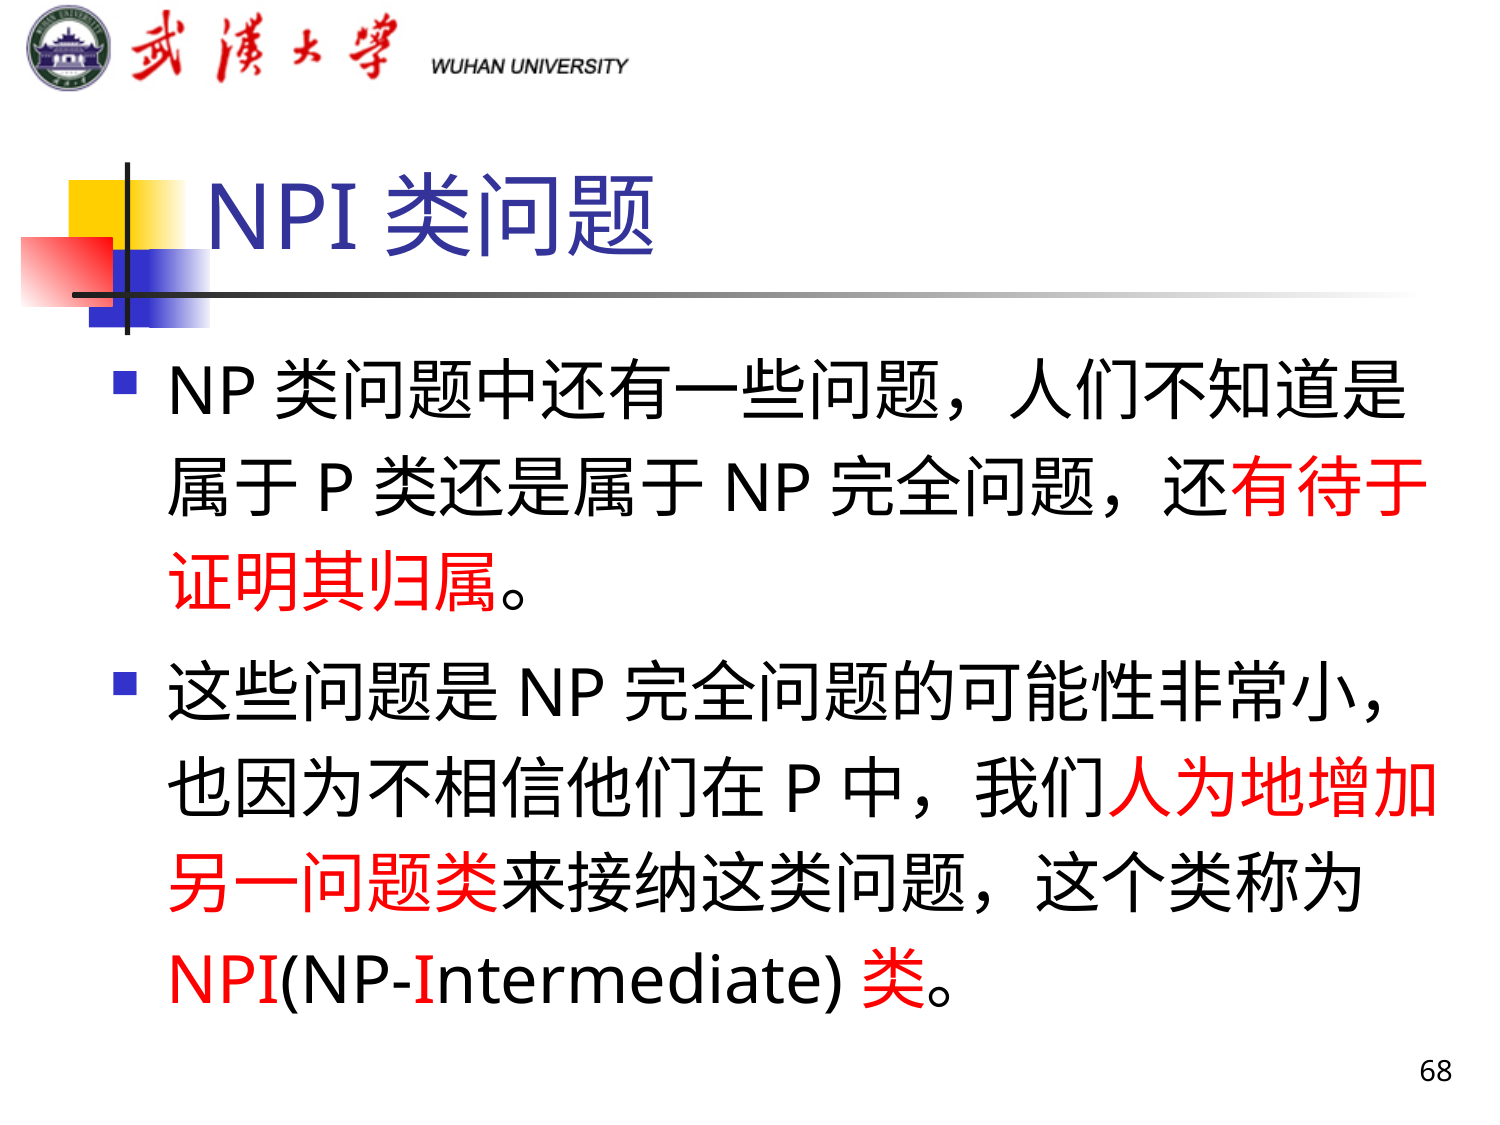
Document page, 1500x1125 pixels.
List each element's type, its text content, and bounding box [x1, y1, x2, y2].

list NP类问题中还有一些问题，人们不知道是属于P类还是属于NP完全问题，还有待于证明其归属。 这些问题是NP完全问题的可能性非常小，也因为不相信他们在P中，我们人为地增加另一问题类来接纳这类问题，这个类称为NPI(NP-Intermediate)类。 [95, 324, 1468, 1125]
picture [0, 0, 643, 93]
slide_number 68 [1155, 1024, 1468, 1100]
title NPI类问题 [188, 35, 1468, 275]
